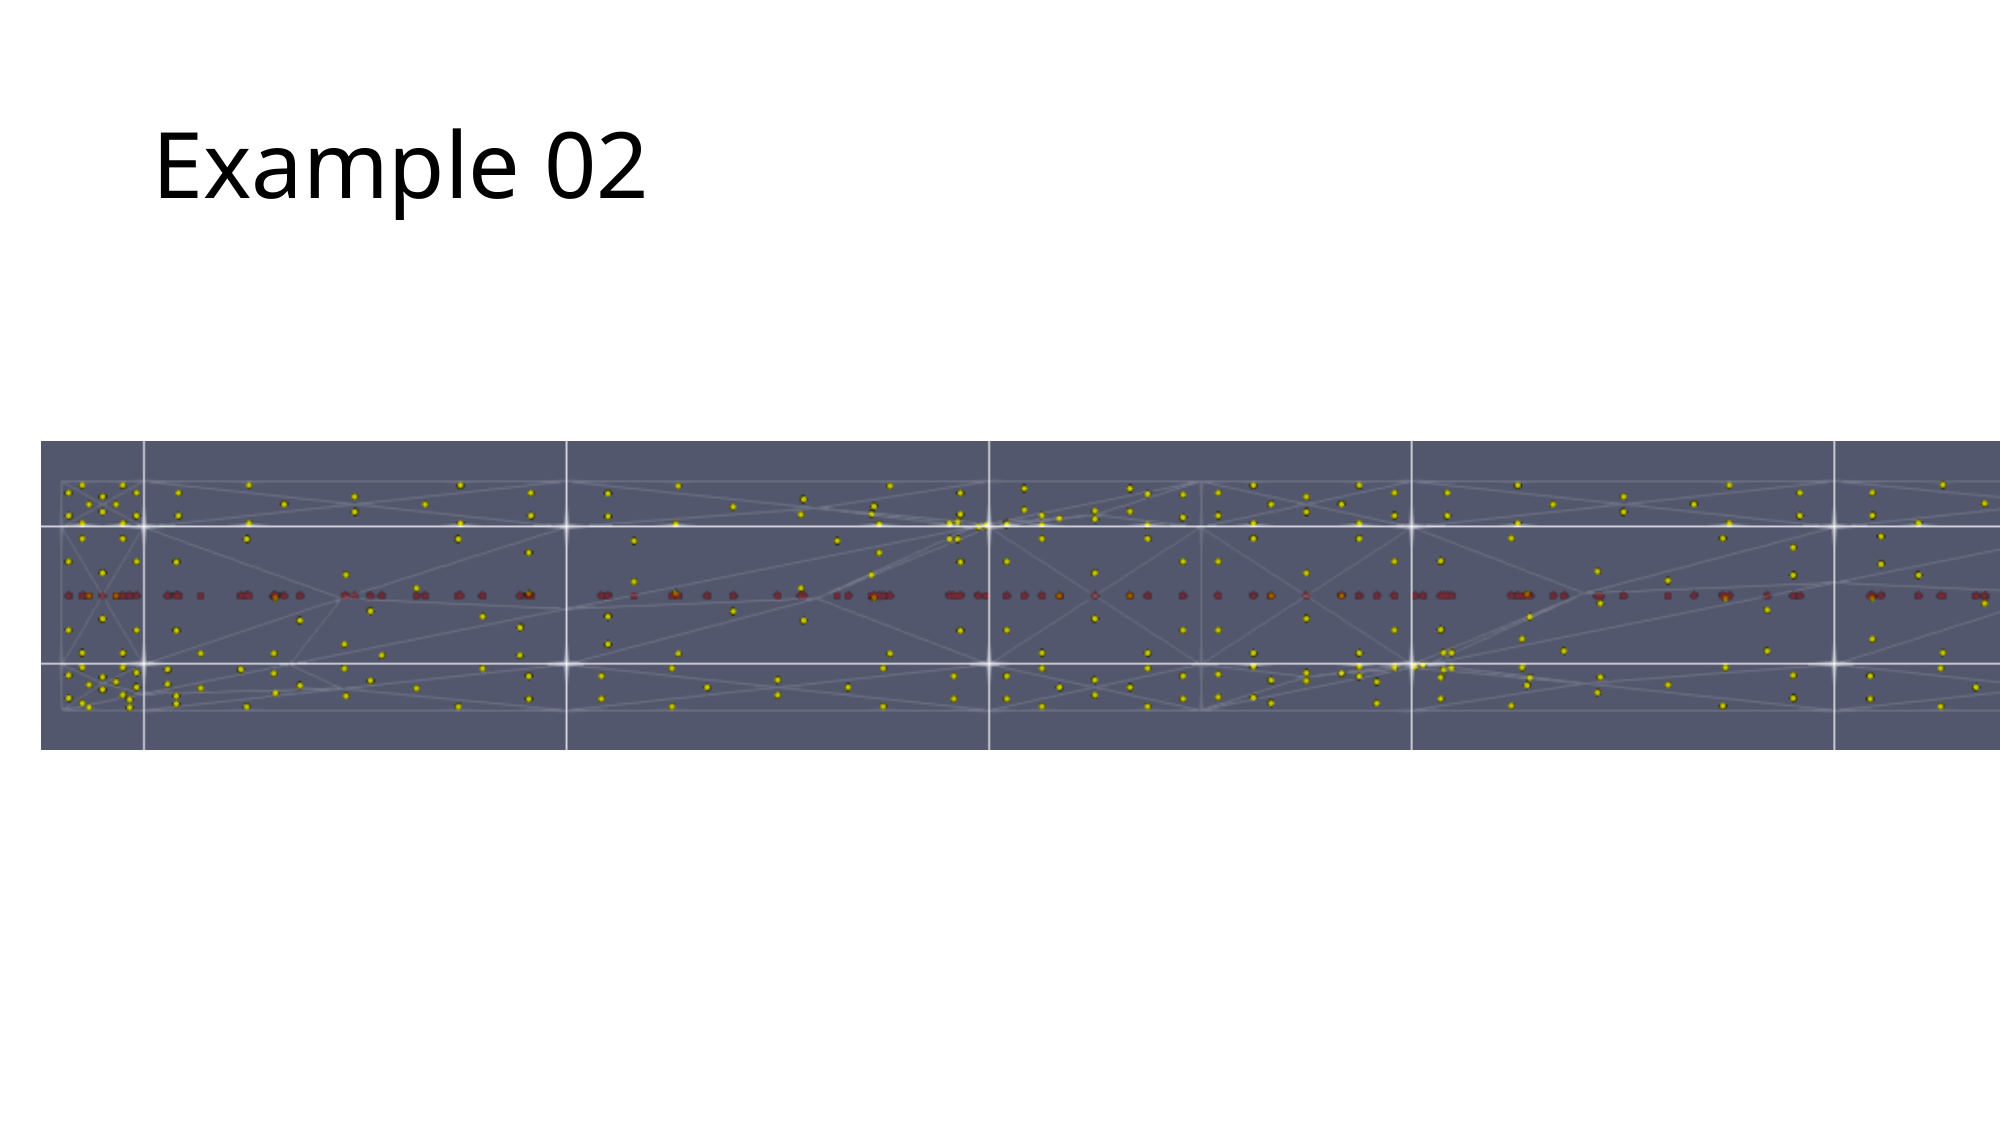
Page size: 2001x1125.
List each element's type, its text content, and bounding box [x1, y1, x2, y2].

picture [40, 441, 2000, 750]
title Example 02 [137, 59, 1863, 278]
